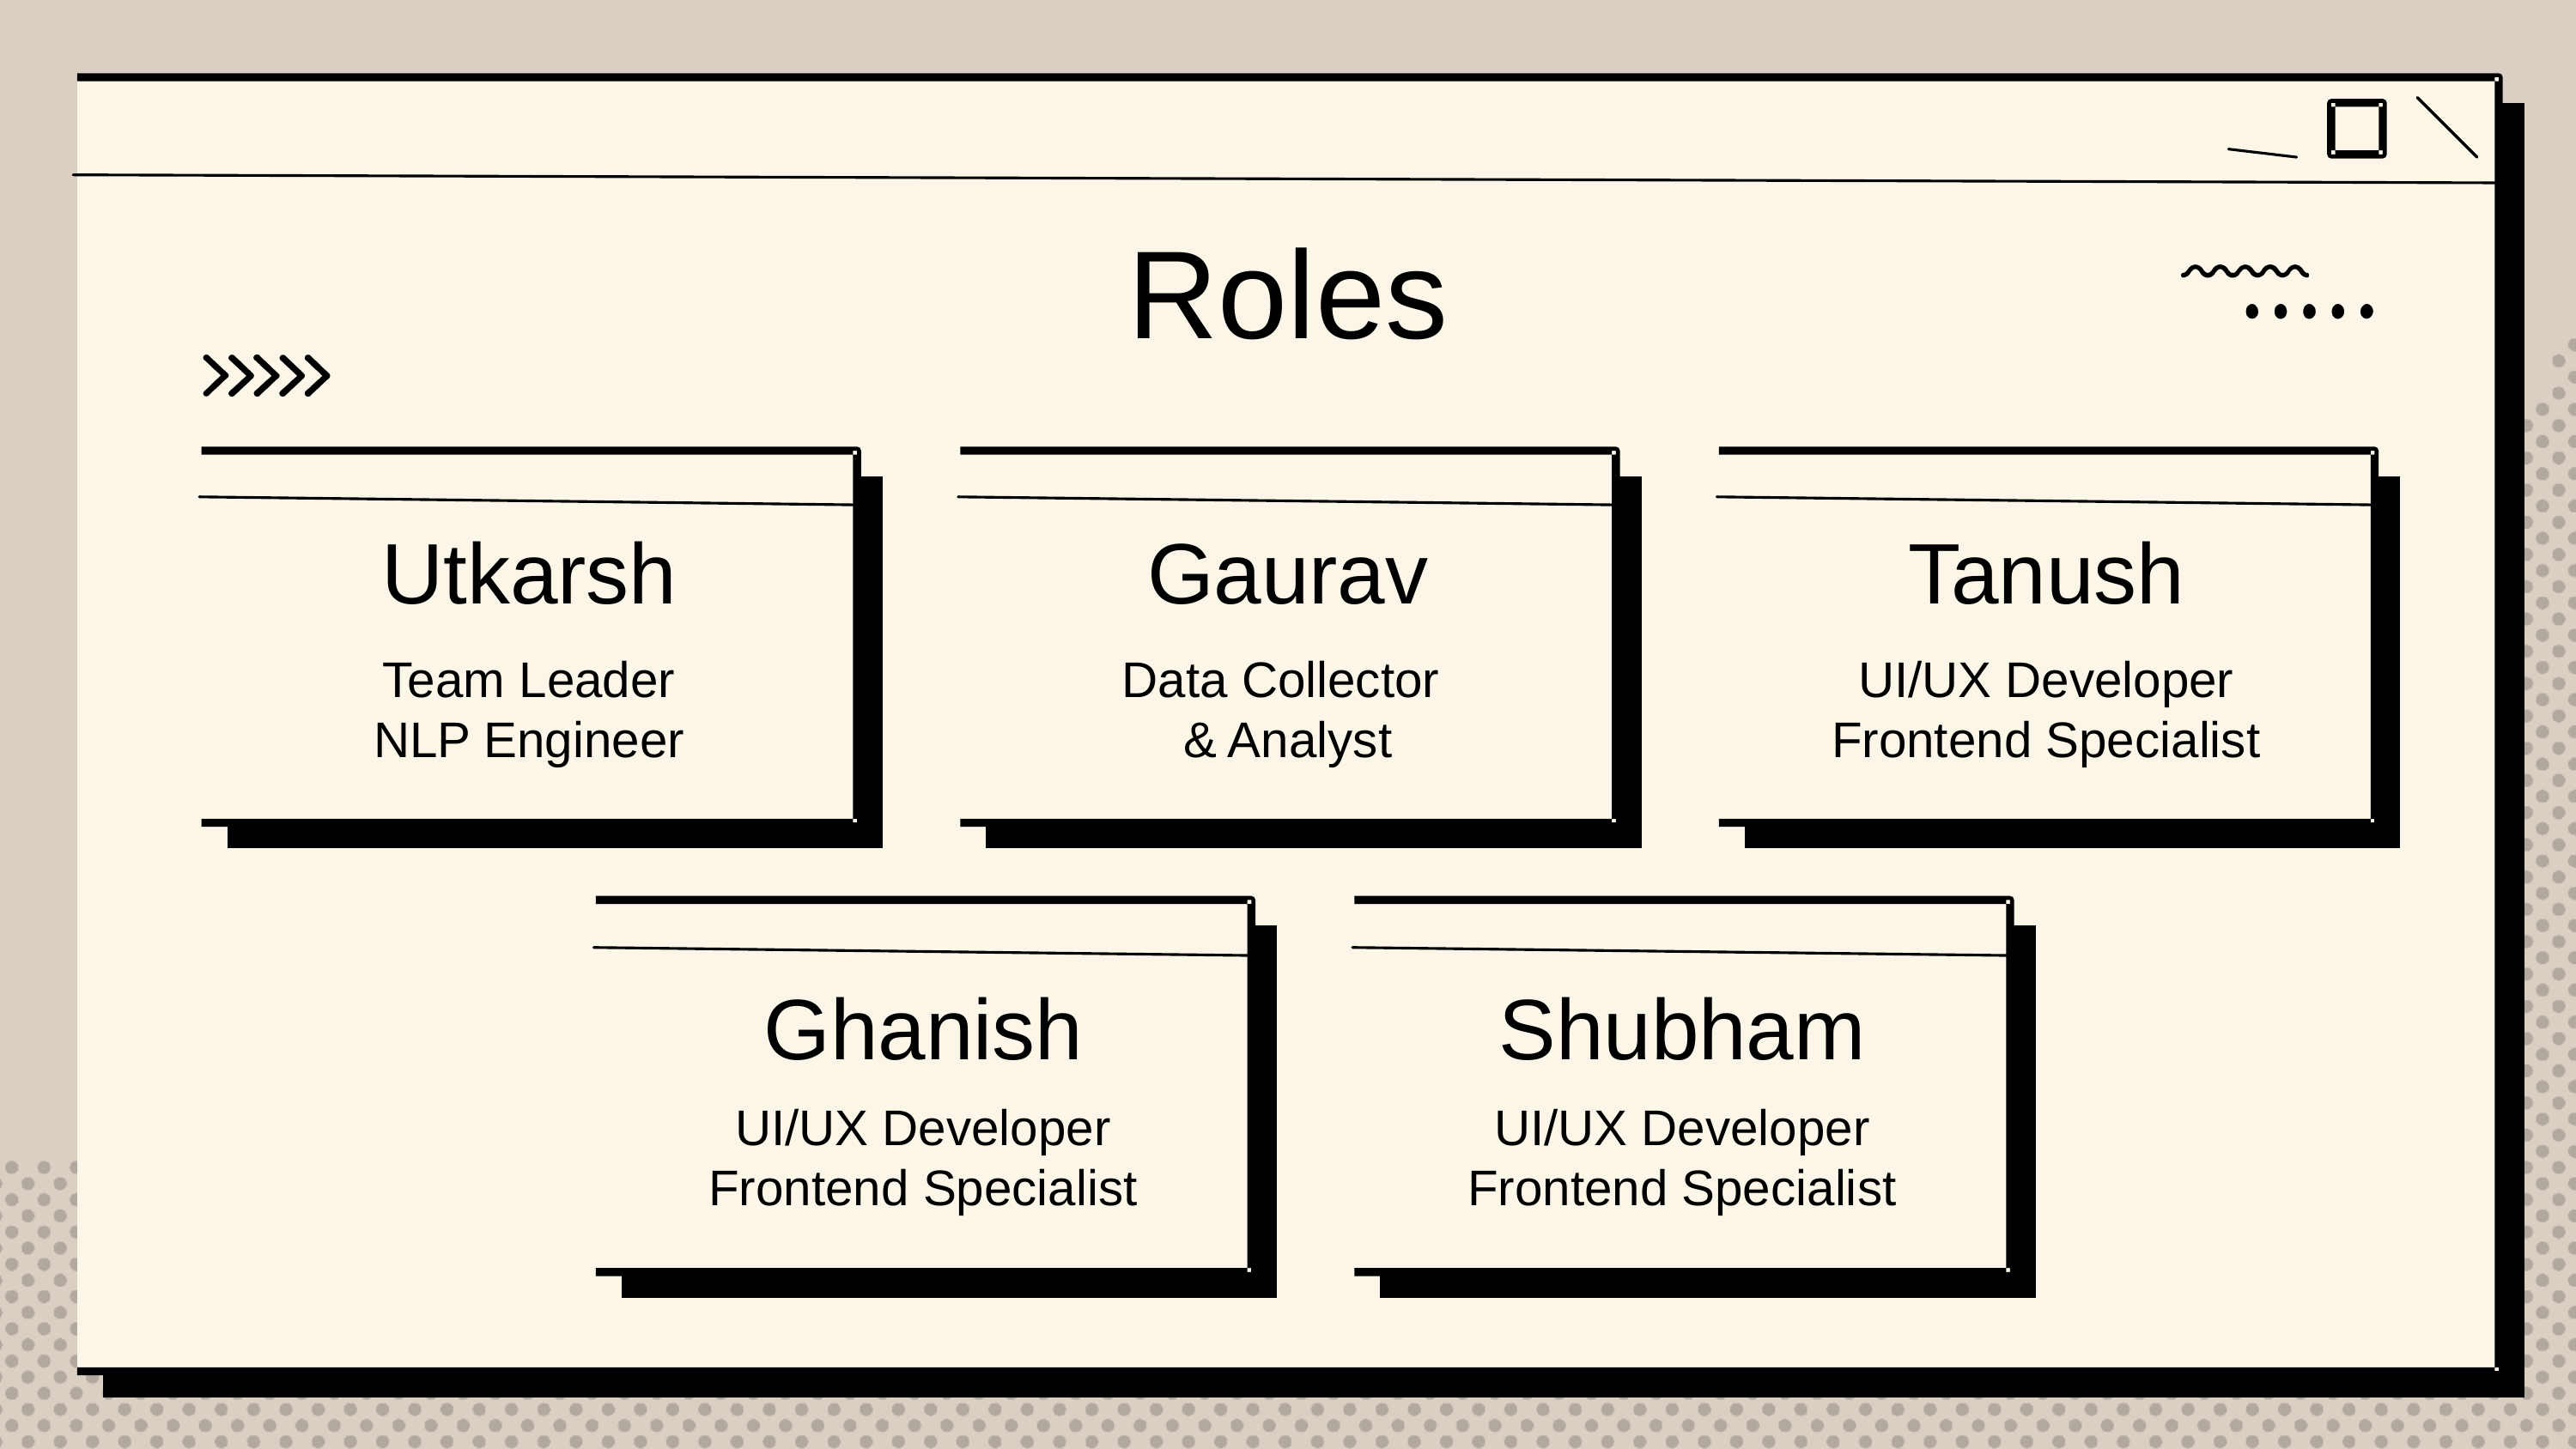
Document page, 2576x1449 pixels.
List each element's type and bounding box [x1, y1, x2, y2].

text_box [1714, 446, 2379, 828]
text_box [1350, 895, 2014, 1276]
text_box [0, 290, 2576, 1449]
text_box [621, 925, 1278, 1299]
text_box [227, 476, 884, 849]
text_box [591, 895, 1256, 1276]
text_box [2327, 98, 2387, 159]
text_box [956, 446, 1620, 828]
text_box [1744, 476, 2401, 849]
text_box [1380, 925, 2037, 1299]
text_box [102, 102, 2525, 1397]
text_box [72, 73, 2503, 1376]
text_box [985, 476, 1642, 849]
text_box [197, 446, 862, 828]
